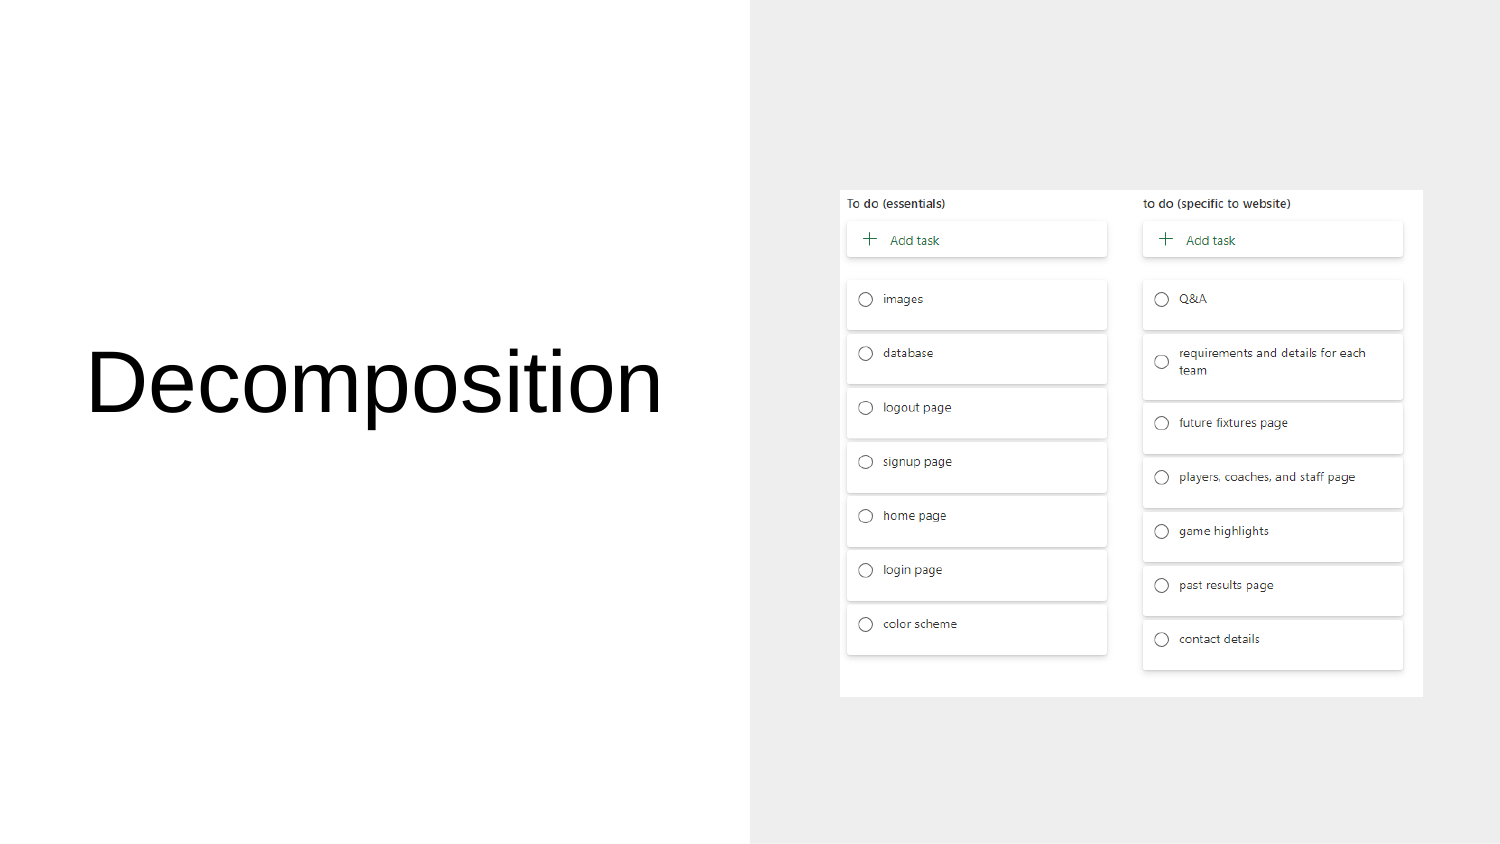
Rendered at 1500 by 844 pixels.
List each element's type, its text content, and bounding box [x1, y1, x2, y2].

picture [839, 190, 1423, 698]
title Decomposition [43, 202, 708, 446]
